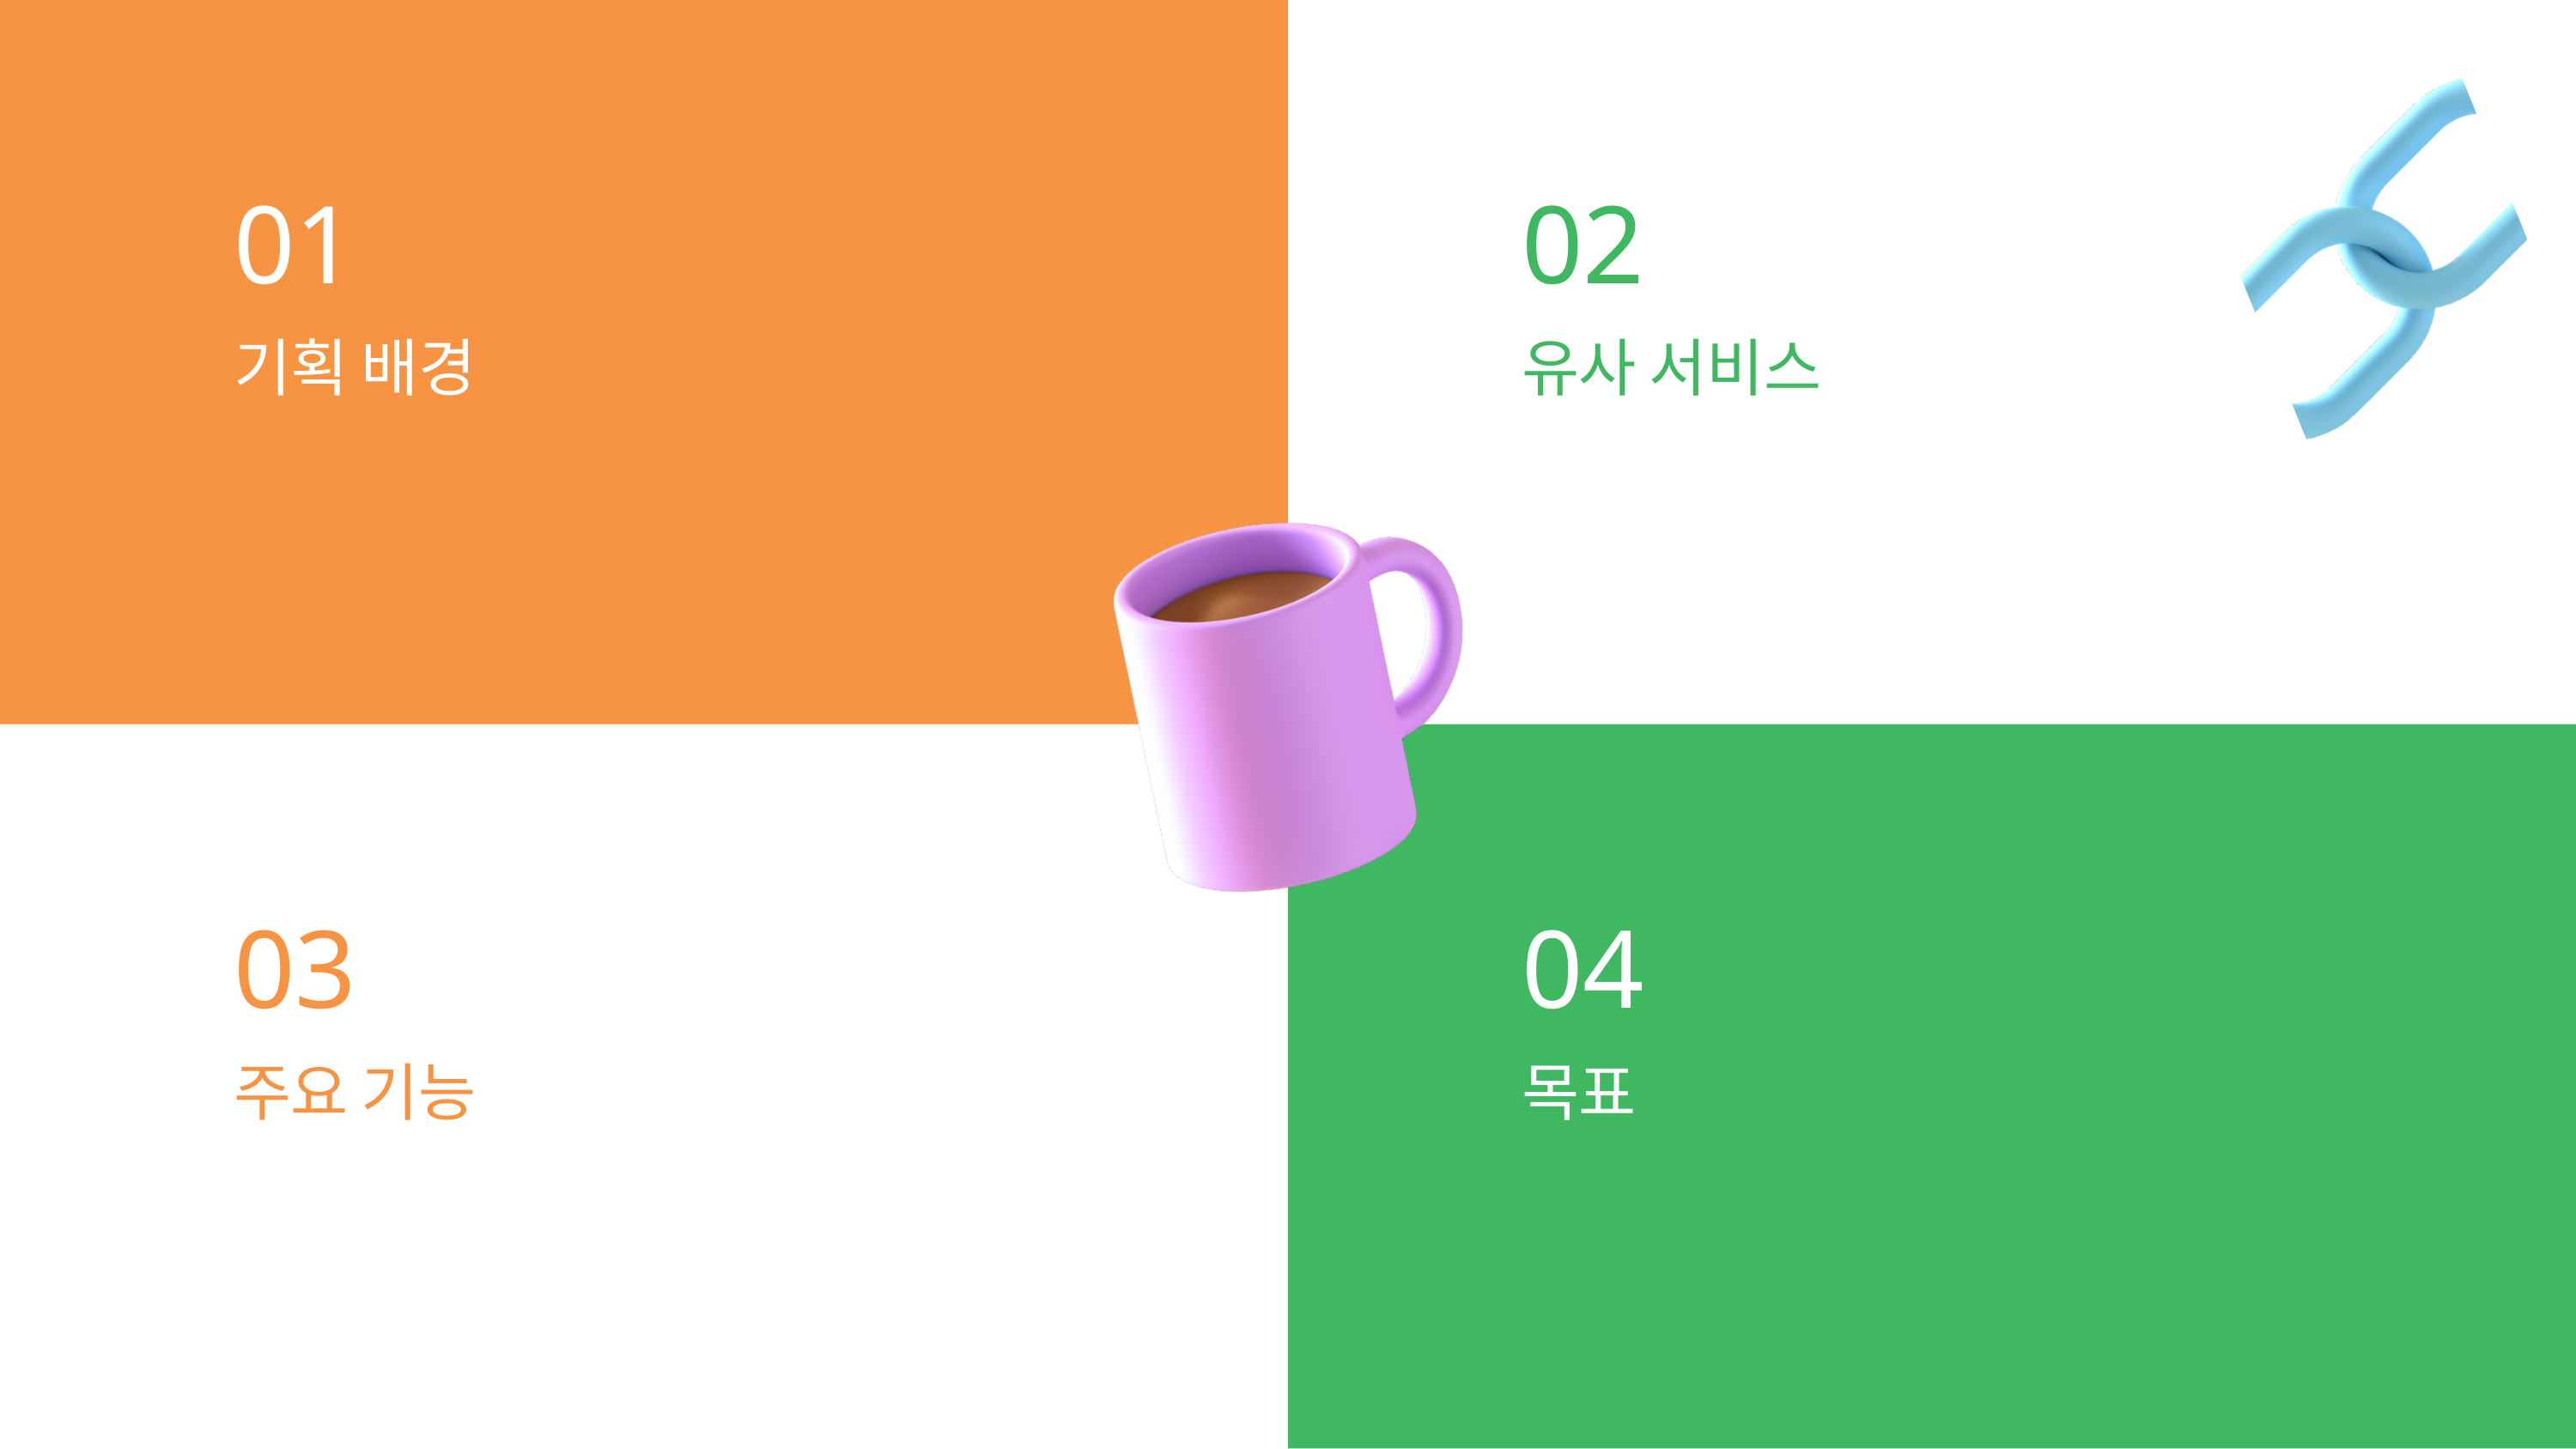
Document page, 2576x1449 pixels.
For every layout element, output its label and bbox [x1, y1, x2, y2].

text_box [1287, 724, 2576, 1449]
text_box [1522, 891, 2342, 1221]
text_box [0, 0, 1288, 724]
text_box [234, 891, 1054, 1131]
text_box [234, 167, 1054, 496]
text_box [1113, 523, 1463, 892]
text_box [2242, 76, 2567, 426]
text_box [1522, 167, 2342, 496]
